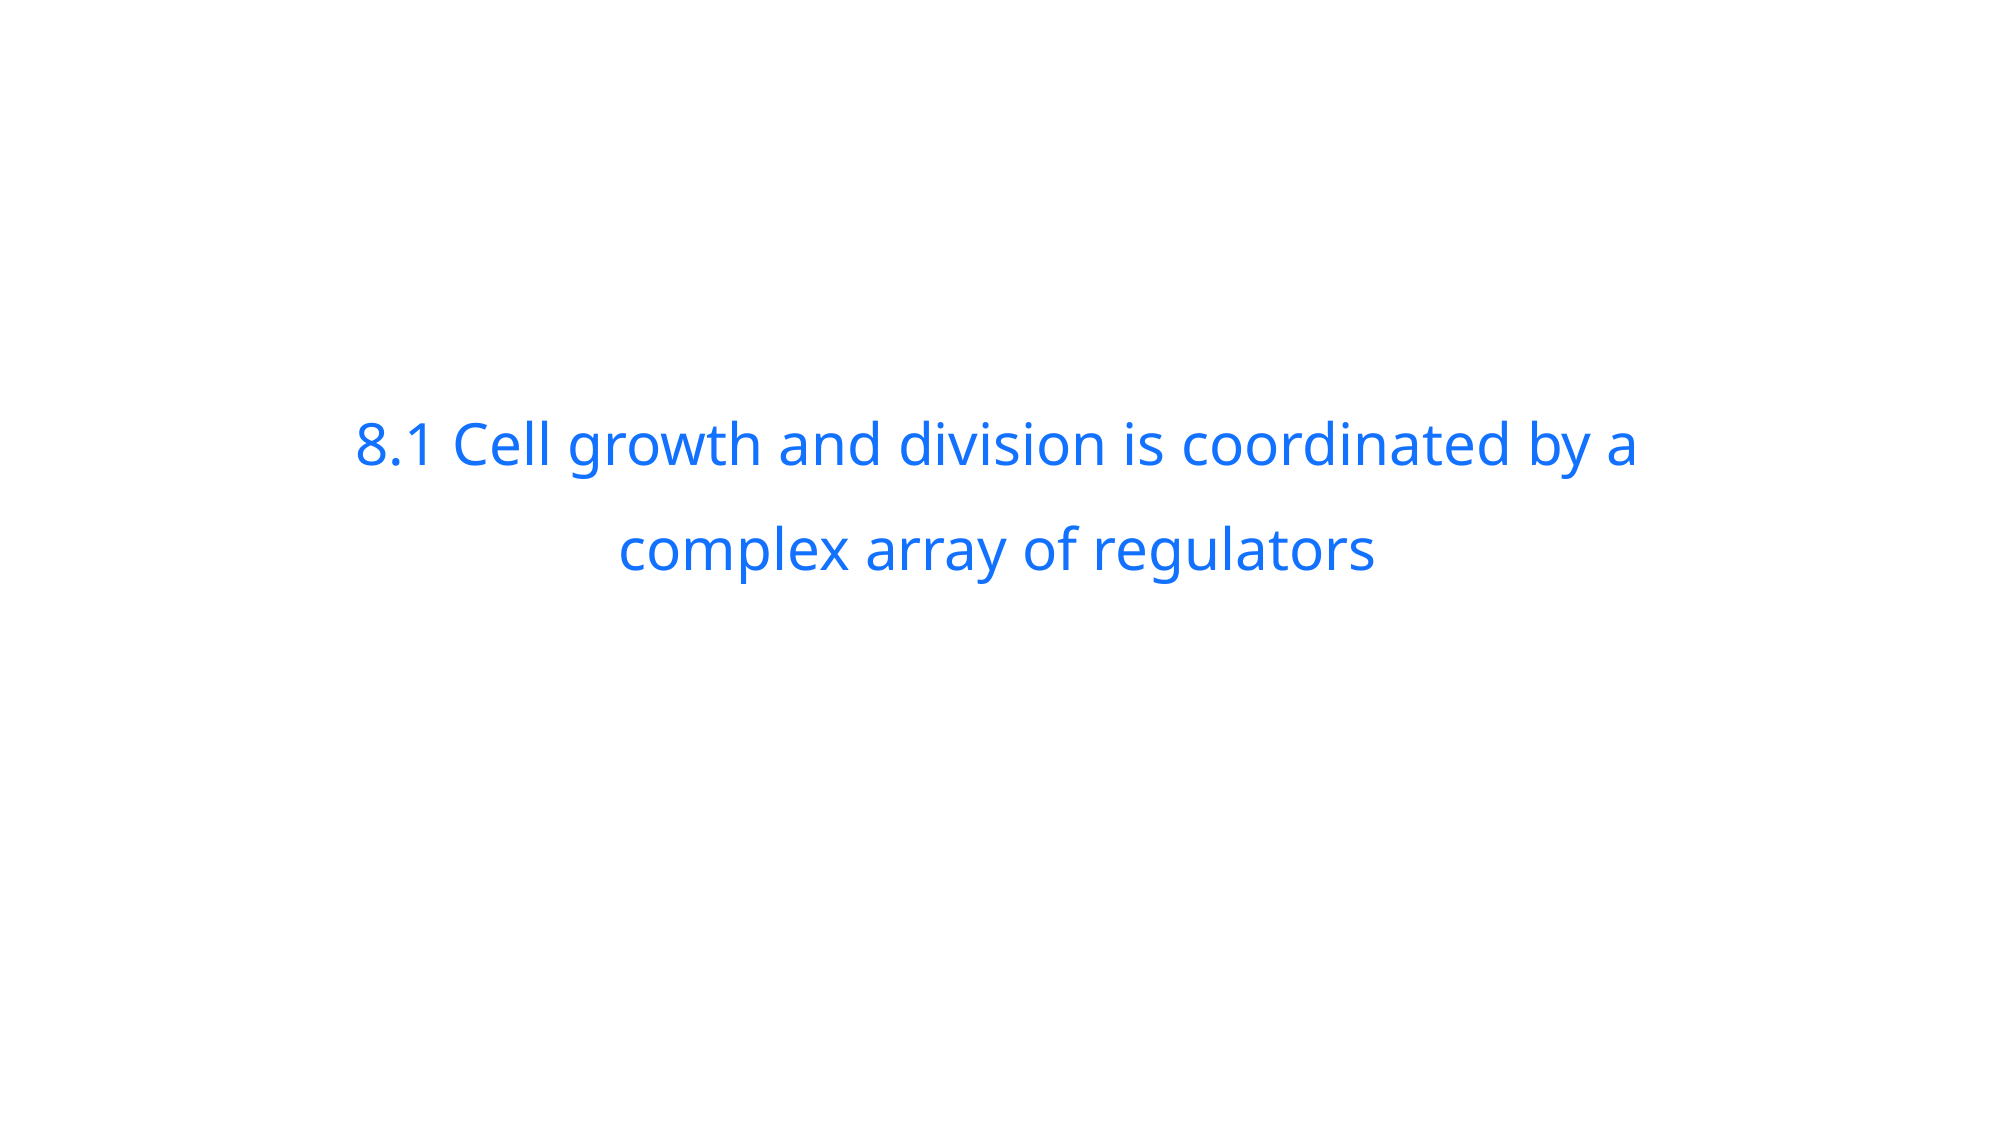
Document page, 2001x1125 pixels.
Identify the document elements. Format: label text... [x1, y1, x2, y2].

text_box 8.1 Cell growth and division is coordinated by a complex array of regulators [303, 365, 1692, 590]
